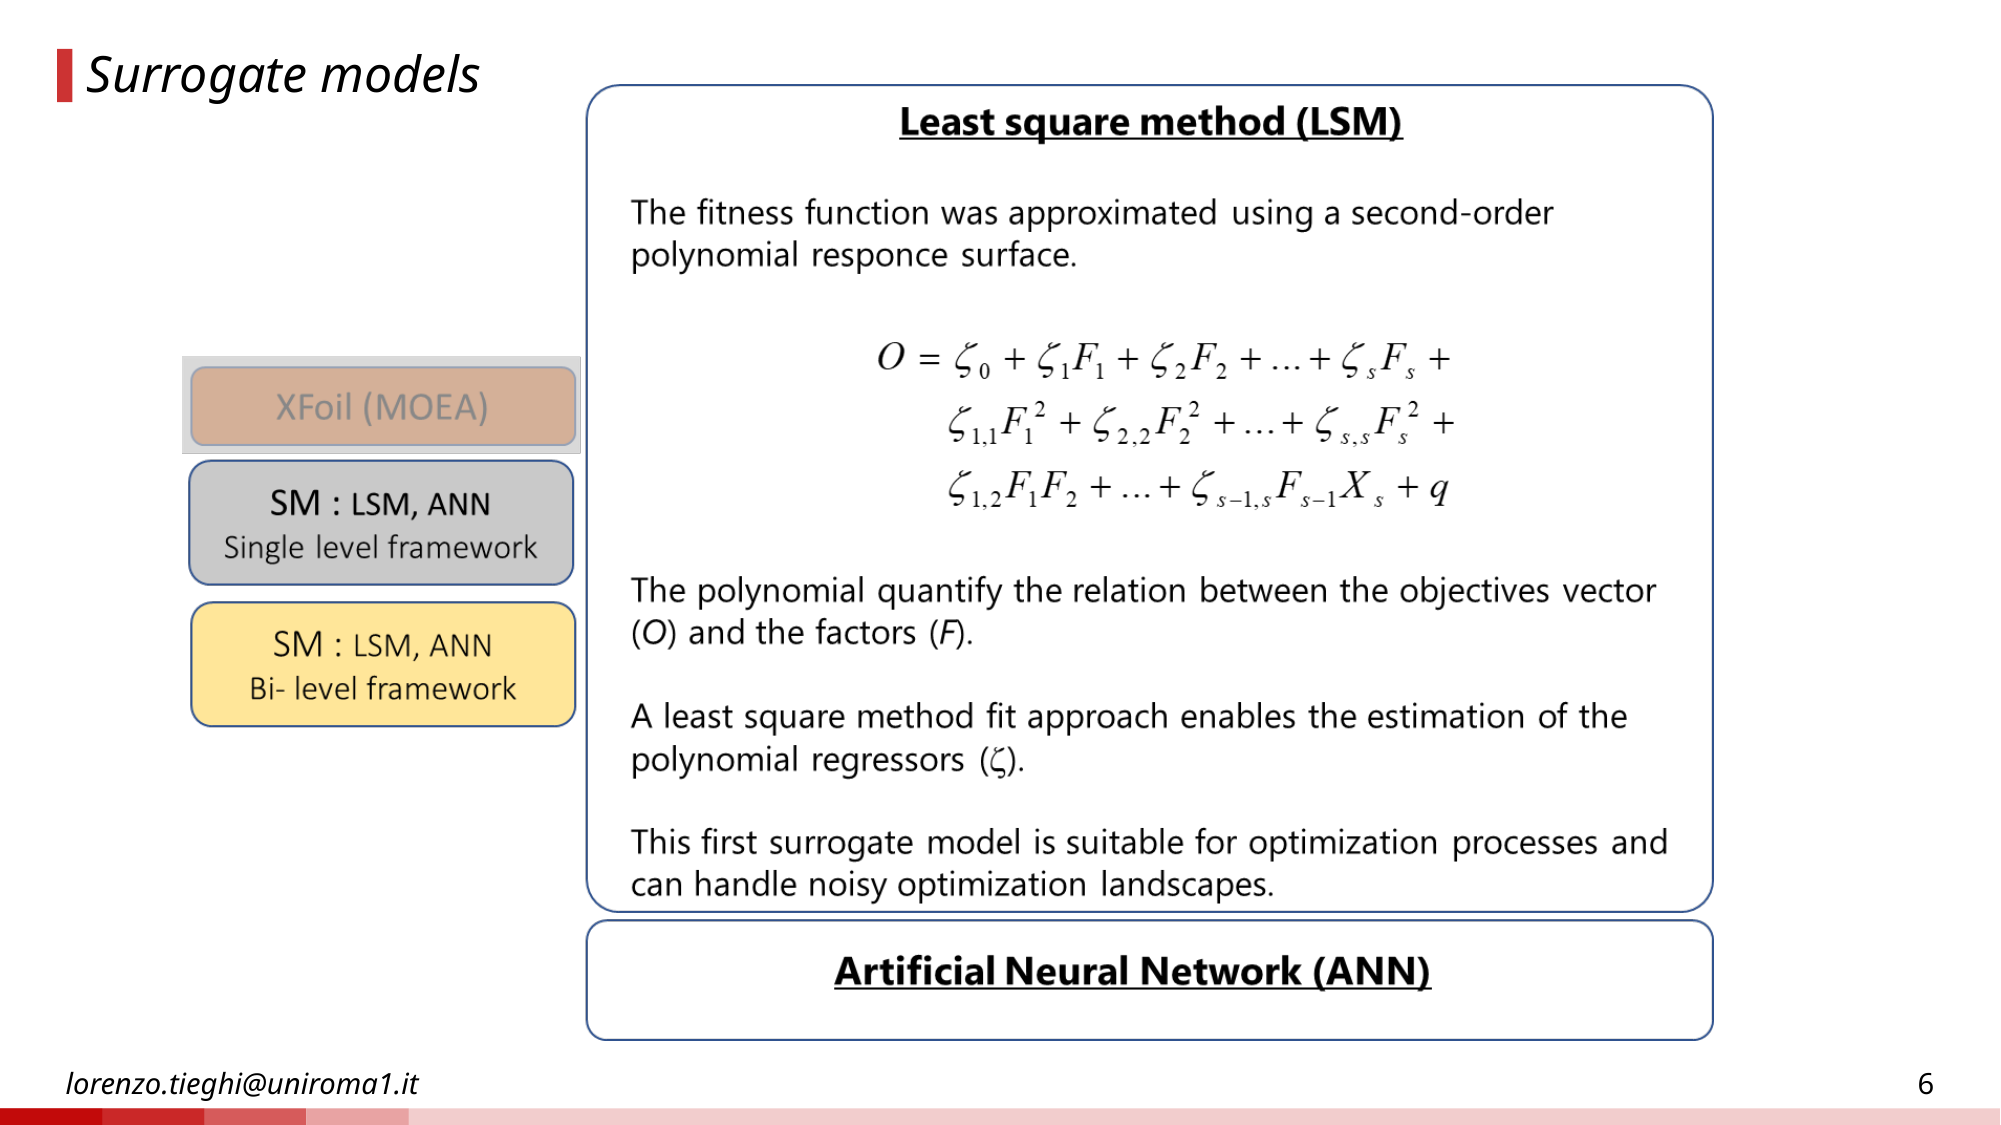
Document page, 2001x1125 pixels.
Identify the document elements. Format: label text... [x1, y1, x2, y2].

text_box [1570, 22, 2000, 222]
title Surrogate models [72, 41, 1059, 130]
picture [181, 83, 1809, 1041]
